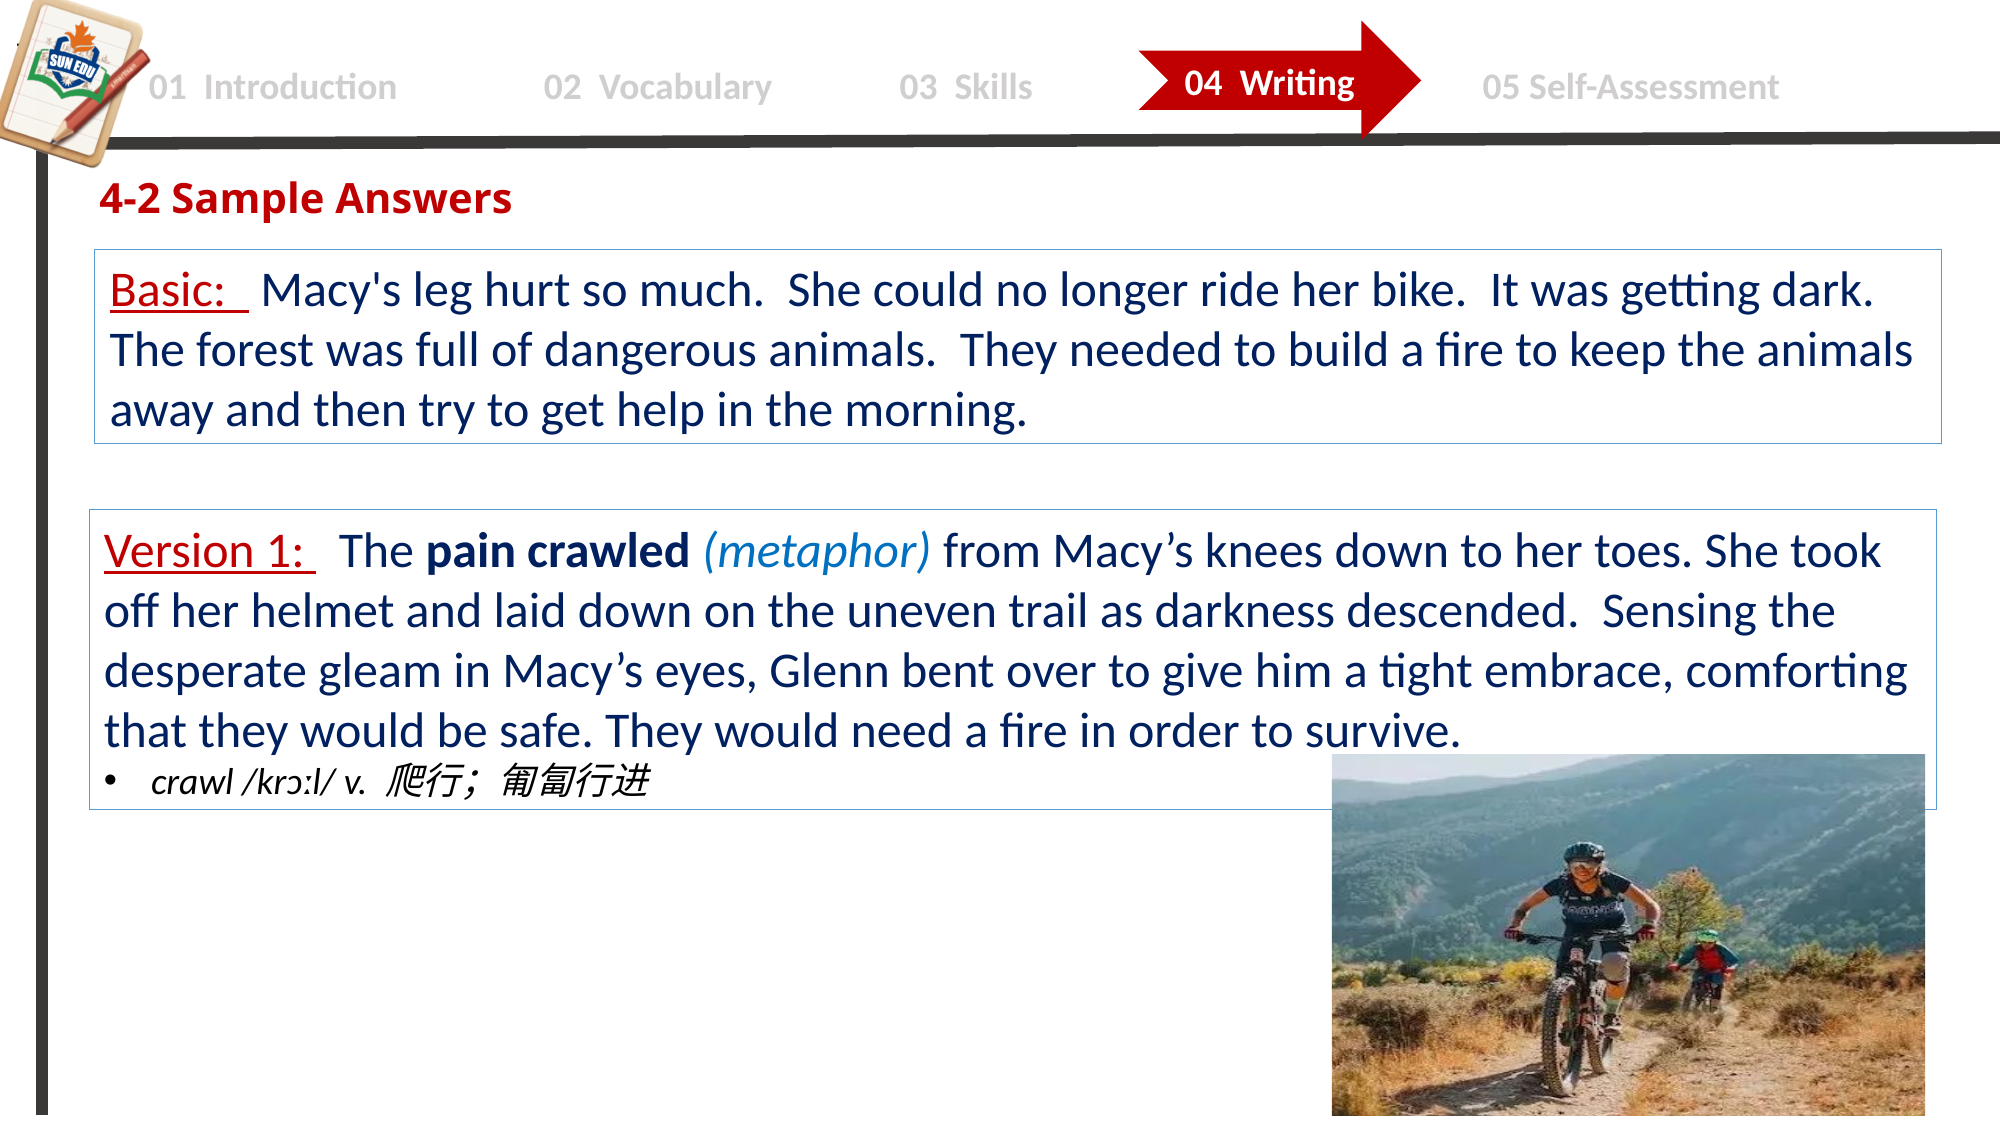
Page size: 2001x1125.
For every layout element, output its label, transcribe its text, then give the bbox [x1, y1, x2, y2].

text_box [142, 137, 2000, 144]
text_box 04 Writing [1138, 20, 1422, 137]
text_box Version 1: The pain crawled (metaphor) from Macy’s knees down to her toes. She took off her helmet and laid down on the uneven trail as darkness descended. Sensing the desperate gleam in Macy’s eyes, Glenn bent over to give him a tight embrace, comforting that they would be safe. They would need a fire in order to survive. crawl /krɔːl/ v. 爬行；匍匐行进 [89, 509, 1937, 810]
picture [1331, 754, 1926, 1116]
picture [0, 0, 162, 178]
text_box 4-2 Sample Answers [84, 164, 837, 230]
text_box 01 Introduction 02 Vocabulary 03 Skills 04 Writing 05 Self-Assessment [1384, 42, 1926, 117]
text_box Basic: Macy's leg hurt so much. She could no longer ride her bike. It was getting dark. The forest was full of dangerous animals. They needed to build a fire to keep the animals away and then try to get help in the morning. [94, 249, 1942, 444]
text_box 01 Introduction 02 Vocabulary 03 Skills 04 Writing 05 Self-Assessment [142, 42, 1361, 117]
